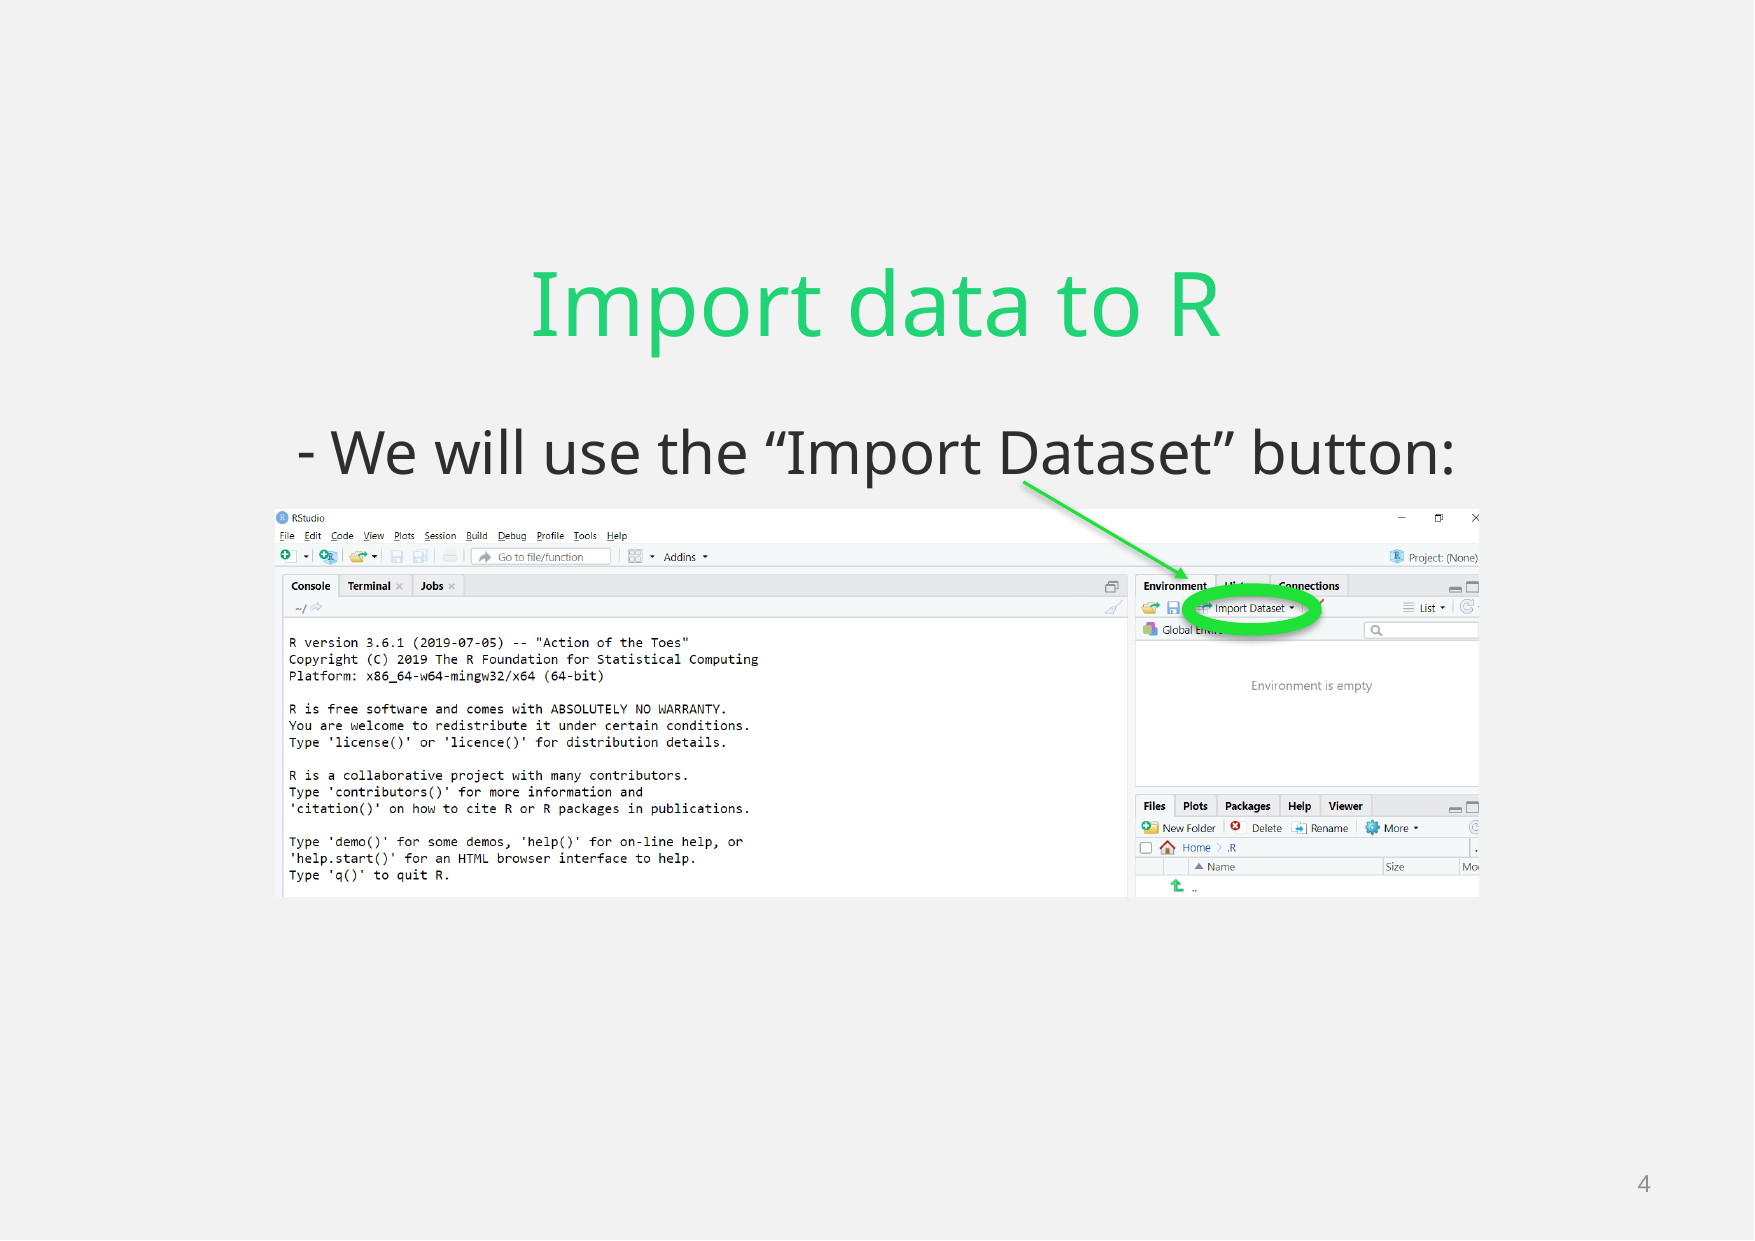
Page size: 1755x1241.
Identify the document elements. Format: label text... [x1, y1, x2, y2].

picture [274, 509, 1480, 897]
list We will use the “Import Dataset” button: [210, 393, 1544, 1043]
slide_number 4 [1490, 1149, 1667, 1216]
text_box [1024, 482, 1189, 580]
title Import data to R [266, 272, 1488, 367]
